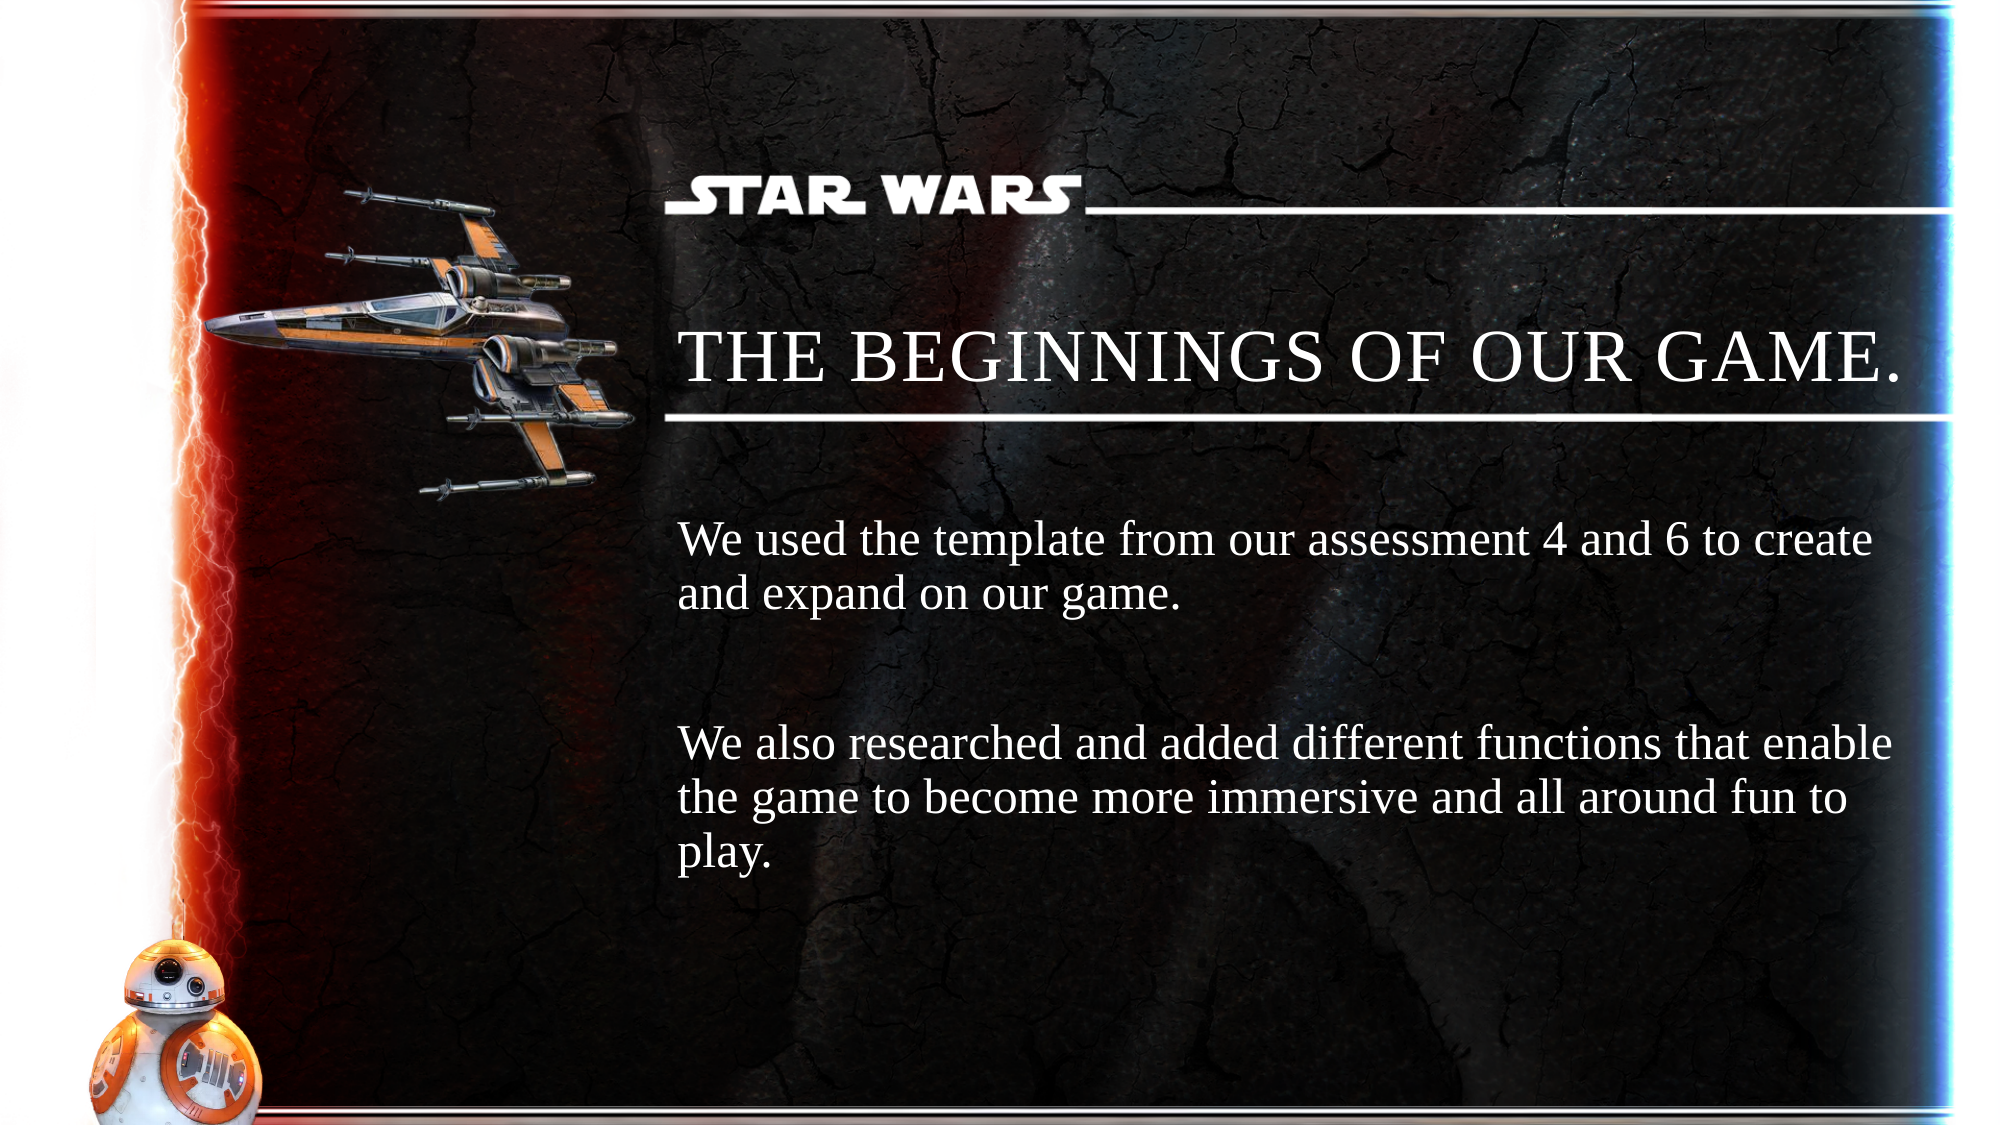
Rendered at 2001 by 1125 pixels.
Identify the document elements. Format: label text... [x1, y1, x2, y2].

title The beginnings of our game. [662, 209, 1942, 406]
picture [0, 0, 2001, 1125]
subtitle We used the template from our assessment 4 and 6 to create and expand on our game. We also researched and added different functions that enable the game to become more immersive and all around fun to play. [662, 424, 1942, 1125]
